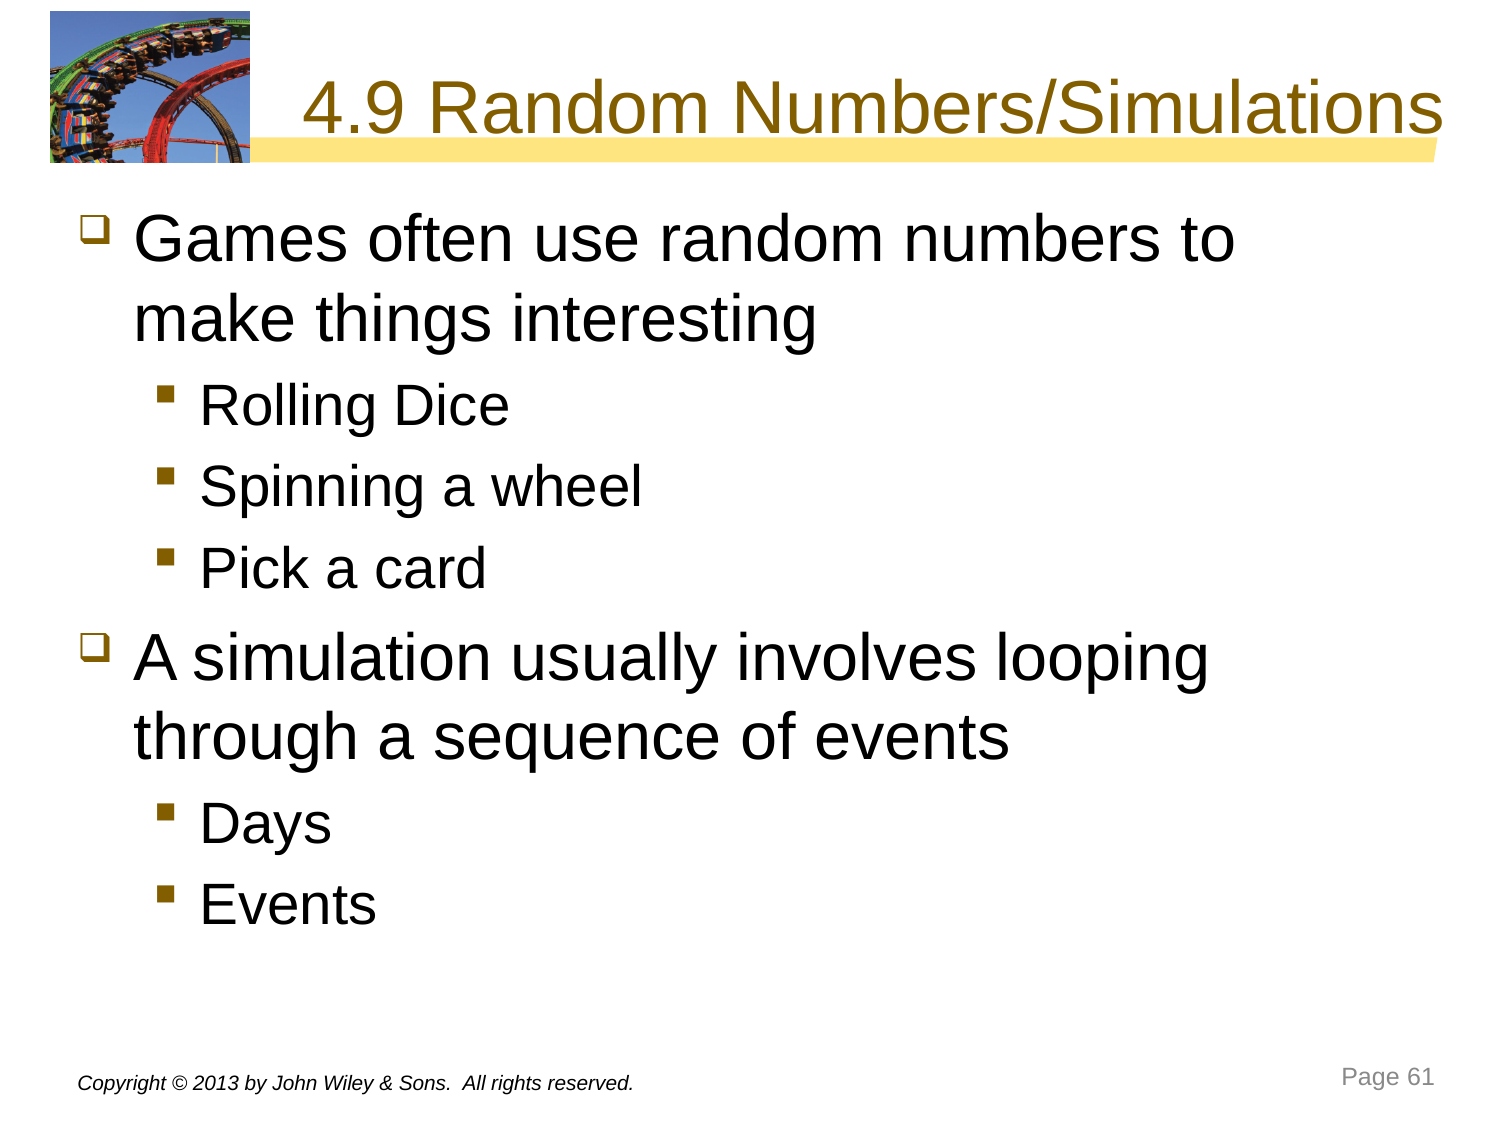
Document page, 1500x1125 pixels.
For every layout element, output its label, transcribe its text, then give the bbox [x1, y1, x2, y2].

slide_number Page 61 [1187, 1050, 1450, 1100]
picture [50, 11, 250, 163]
footer Copyright © 2013 by John Wiley & Sons. All rights reserved. [62, 1037, 726, 1104]
title 4.9 Random Numbers/Simulations [287, 45, 1475, 163]
list Games often use random numbers to make things interesting Rolling Dice Spinning a wheel Pick a card A simulation usually involves looping through a sequence of events Days Events [62, 187, 1375, 1025]
